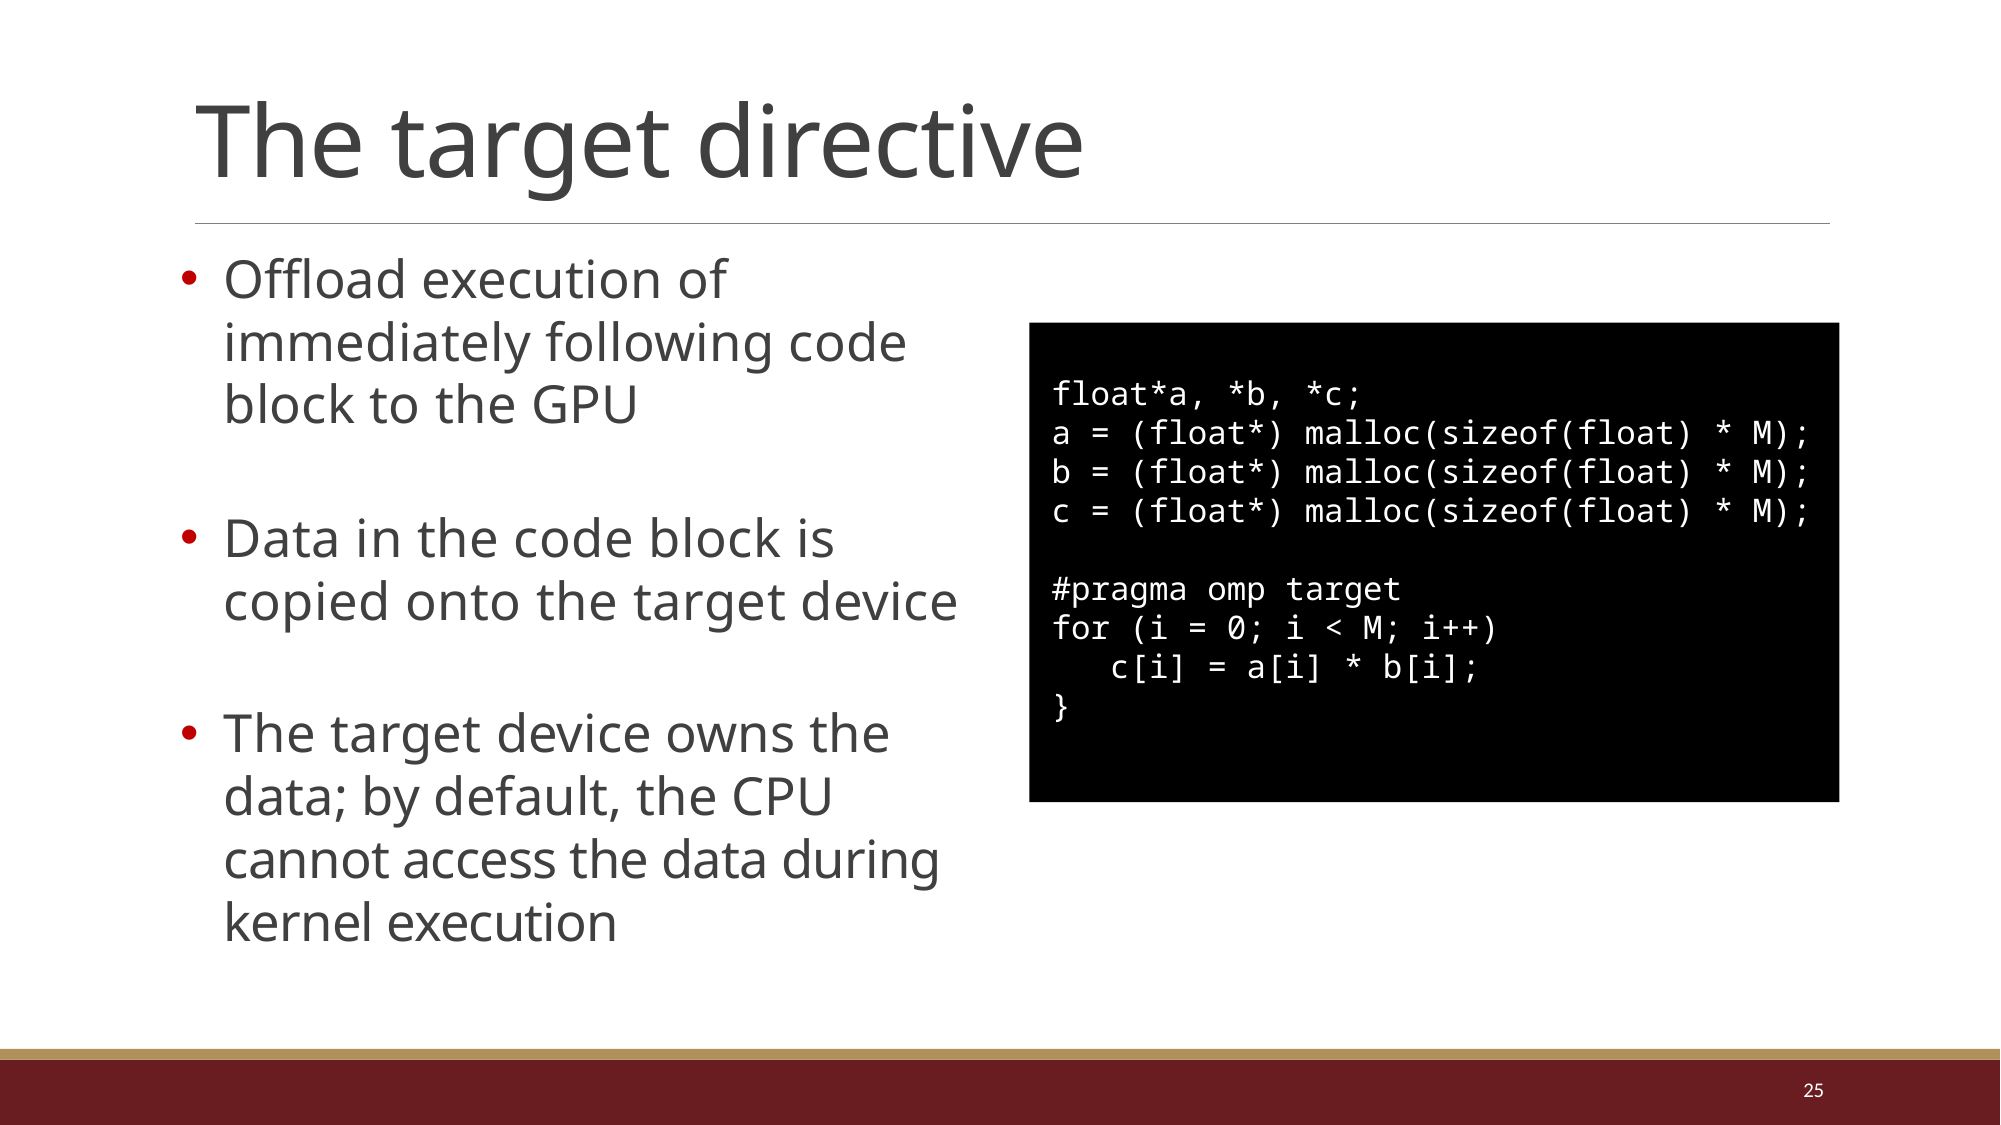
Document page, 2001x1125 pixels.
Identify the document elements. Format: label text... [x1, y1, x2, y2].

list float*a, *b, *c; a = (float*) malloc(sizeof(float) * M); b = (float*) malloc(sizeof(float) * M); c = (float*) malloc(sizeof(float) * M); #pragma omp target for (i = 0; i < M; i++) c[i] = a[i] * b[i]; } [1029, 322, 1840, 803]
title The target directive [180, 47, 1830, 206]
list Offload execution of immediately following code block to the GPU Data in the code block is copied onto the target device The target device owns the data; by default, the CPU cannot access the data during kernel execution [180, 238, 990, 963]
slide_number 25 [1624, 1059, 1840, 1120]
